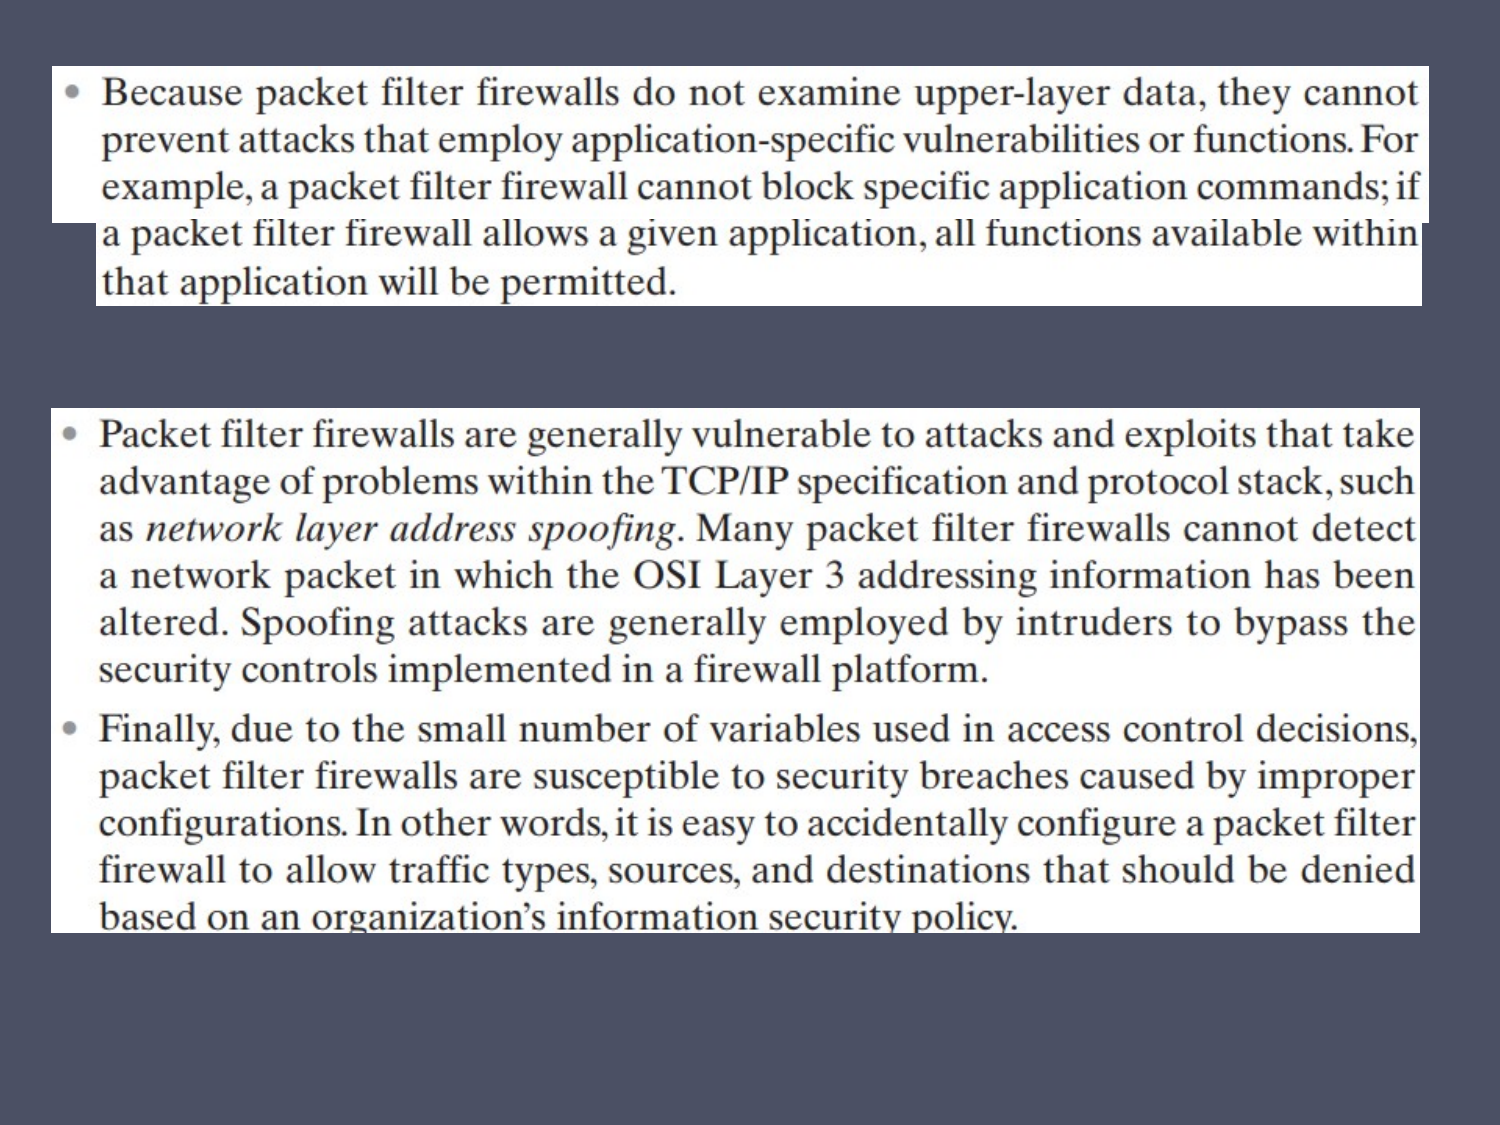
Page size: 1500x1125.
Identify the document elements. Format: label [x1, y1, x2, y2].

picture [50, 408, 1421, 933]
text_box [52, 66, 1429, 307]
